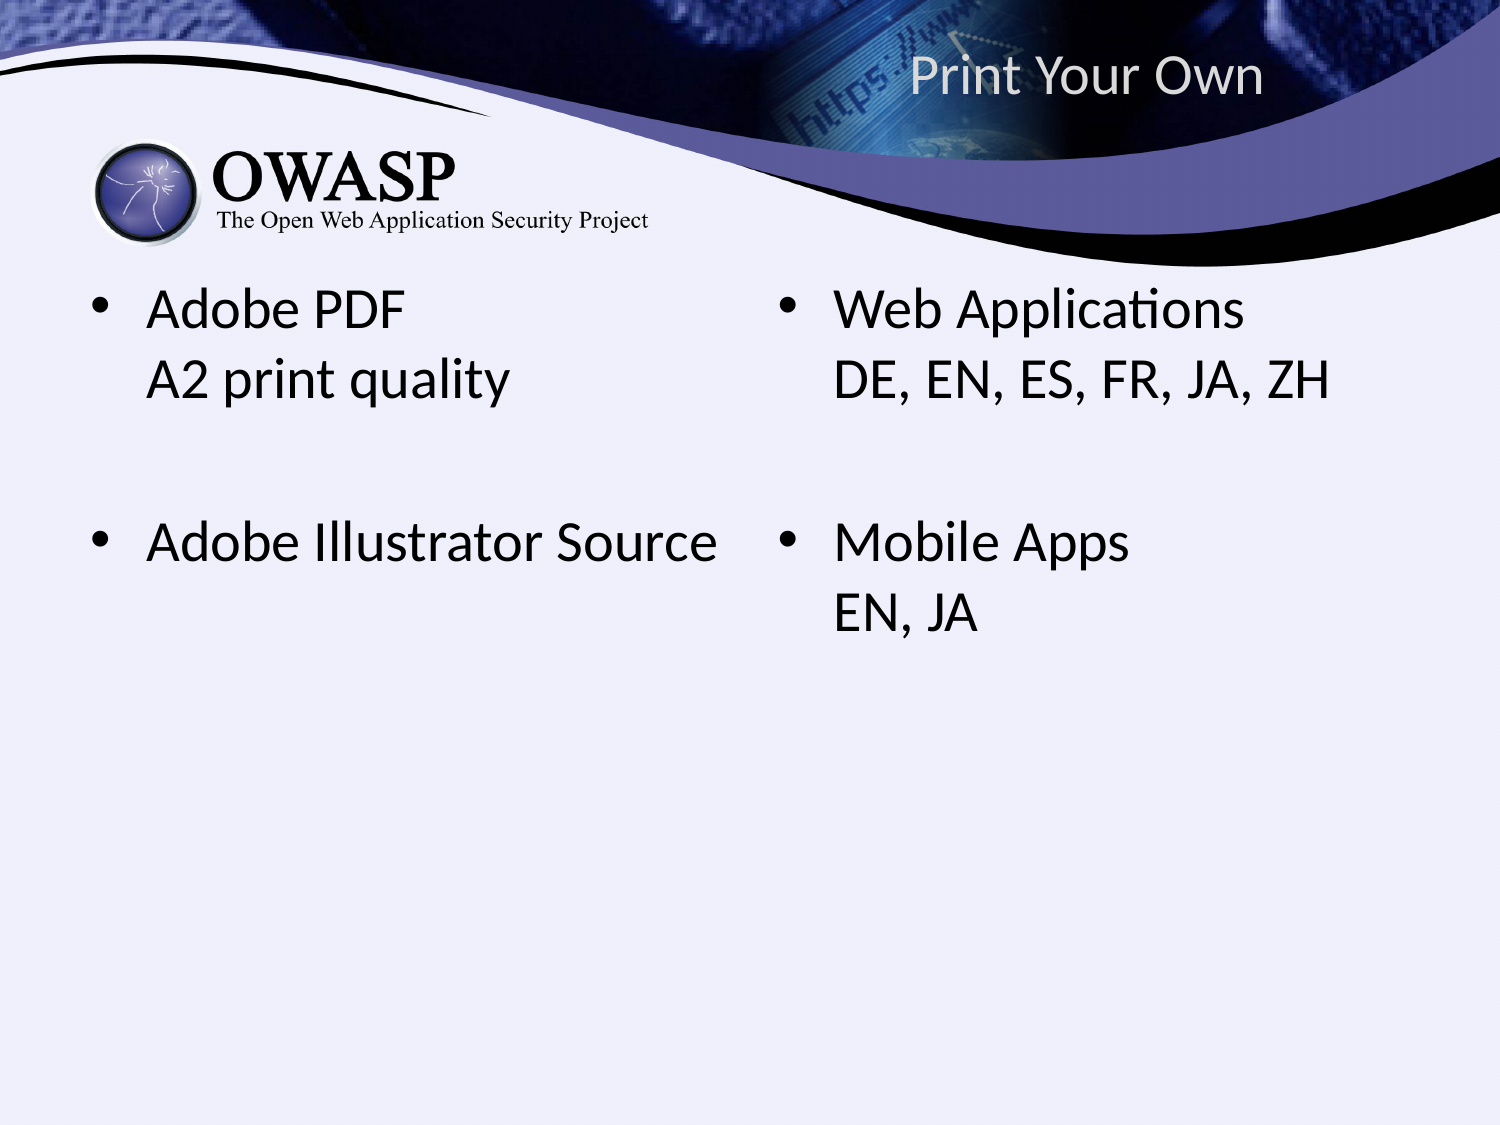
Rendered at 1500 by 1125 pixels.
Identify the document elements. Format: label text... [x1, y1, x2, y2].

list Adobe PDF A2 print quality Adobe Illustrator Source [75, 262, 738, 1005]
list Web Applications DE, EN, ES, FR, JA, ZH Mobile Apps EN, JA [762, 262, 1425, 1005]
picture [0, 0, 1500, 1125]
title Print Your Own [699, 12, 1475, 130]
